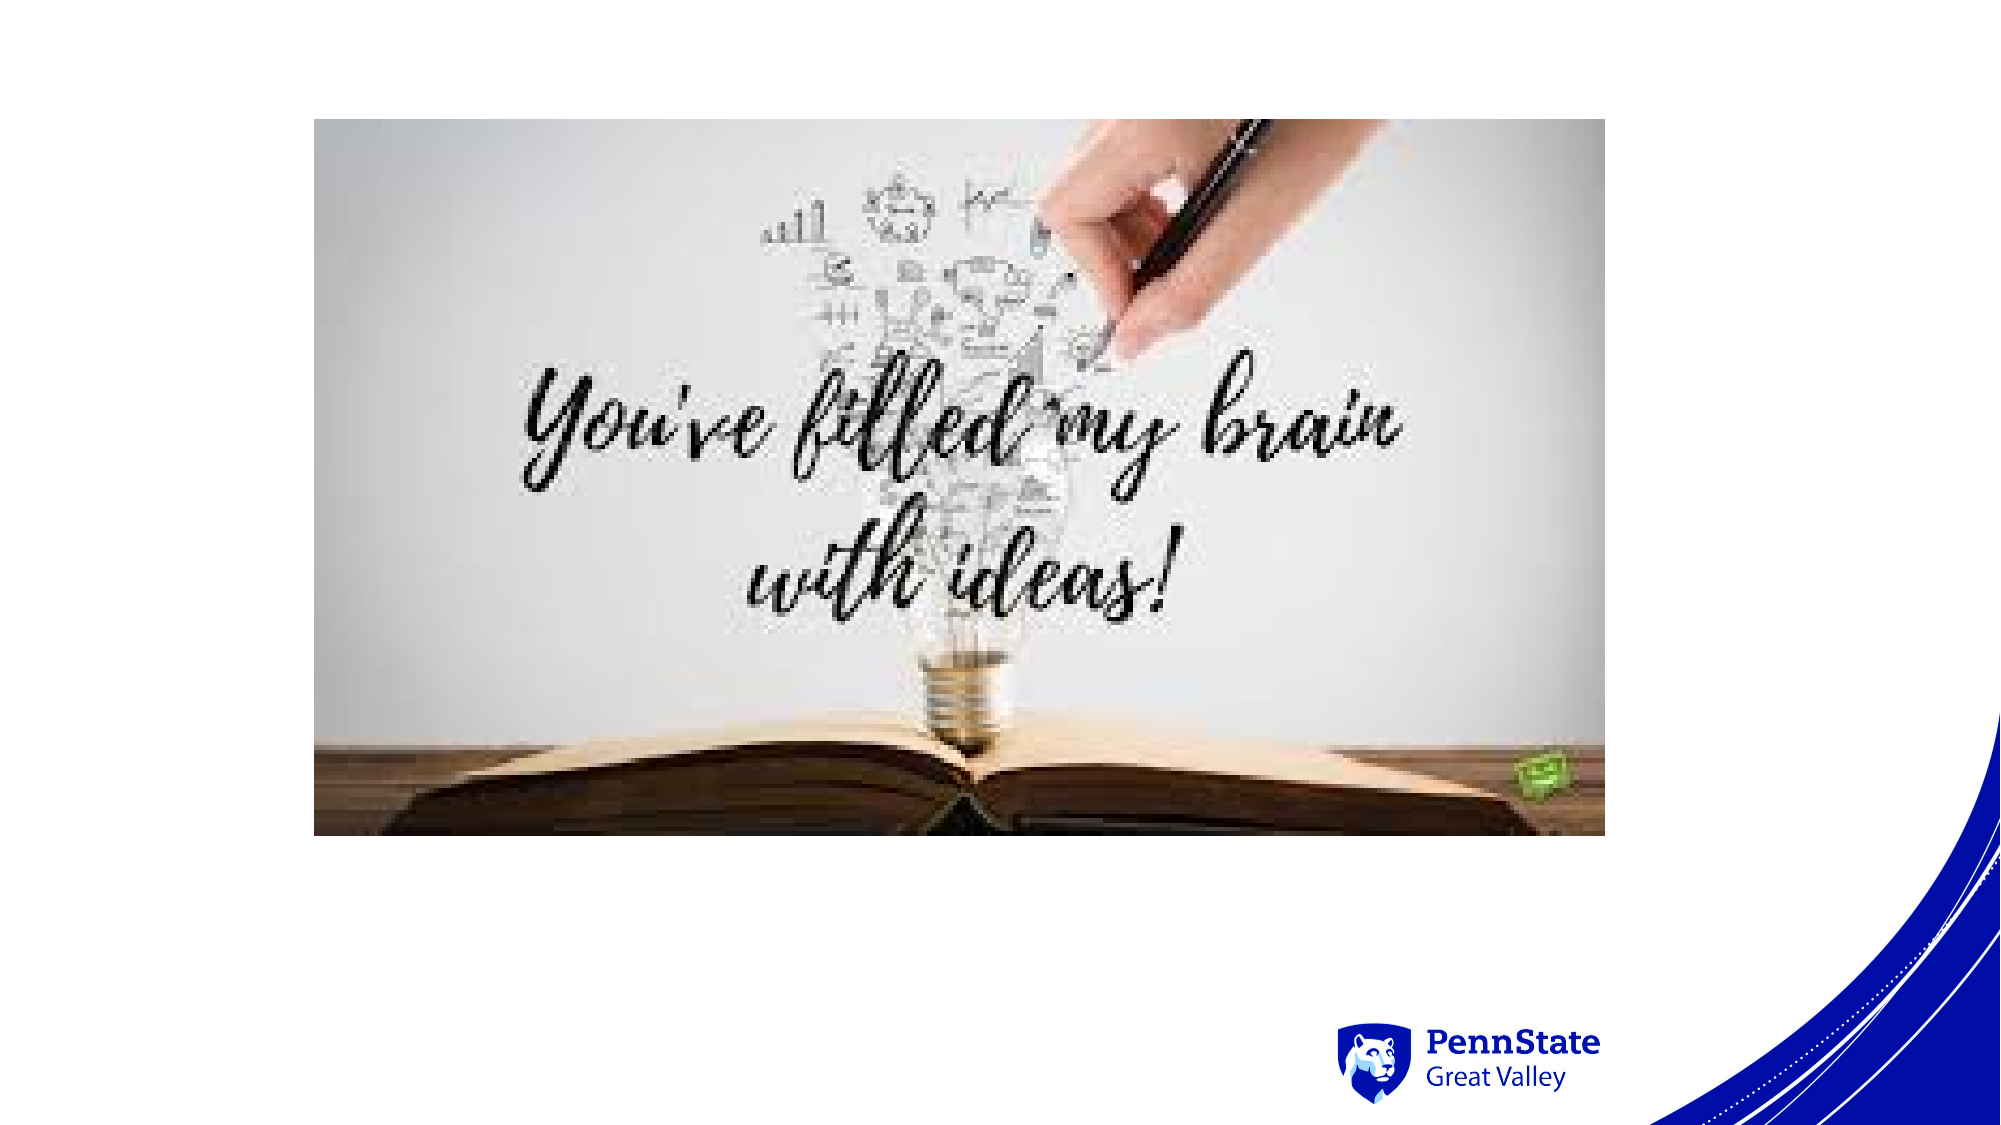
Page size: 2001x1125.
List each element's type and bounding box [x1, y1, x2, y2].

list [314, 119, 1605, 836]
picture [0, 0, 2000, 1125]
